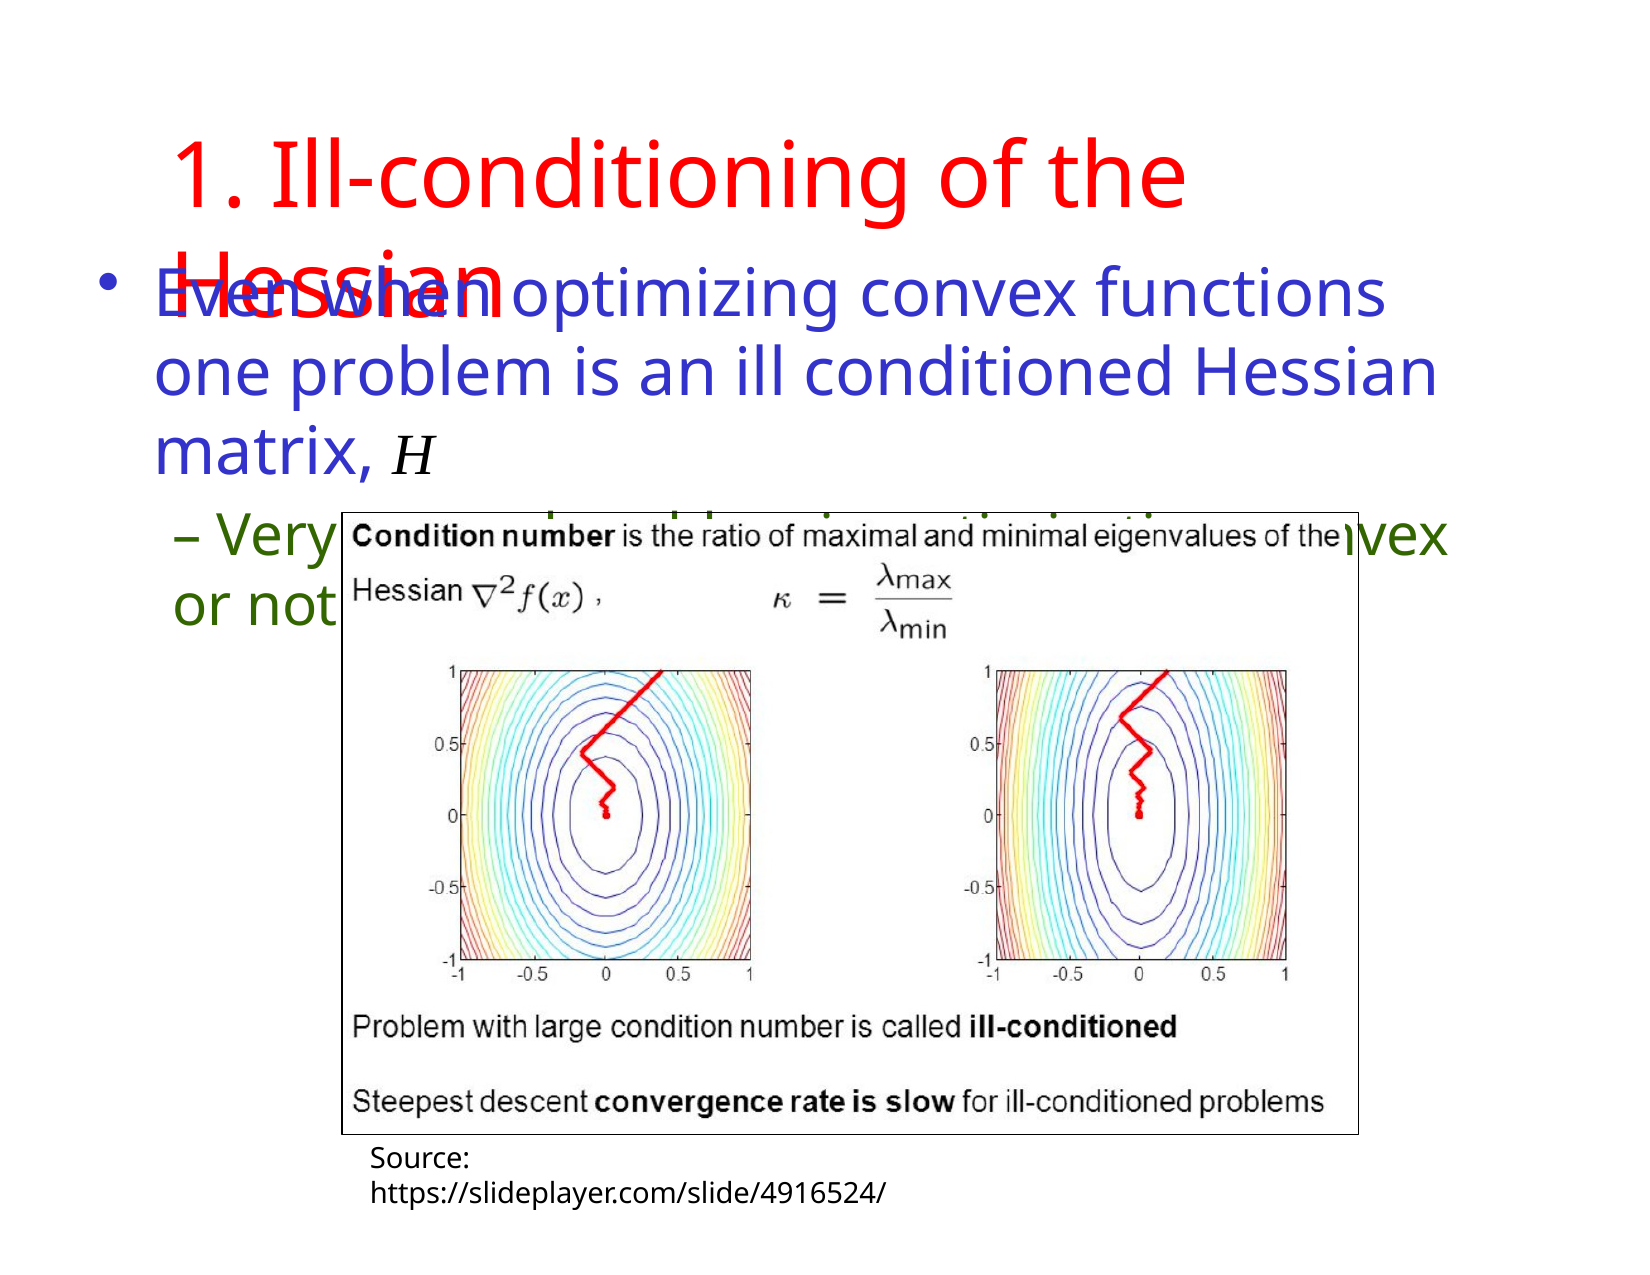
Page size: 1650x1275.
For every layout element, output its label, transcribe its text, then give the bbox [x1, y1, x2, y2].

text_box Source: https://slideplayer.com/slide/4916524/ [367, 1143, 959, 1209]
text_box Even when optimizing convex functions one problem is an ill conditioned Hessian matrix, H – Very general problem in optimization, convex or not [96, 245, 1538, 638]
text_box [341, 511, 1360, 1136]
title 1. Ill-conditioning of the Hessian [167, 113, 1458, 245]
